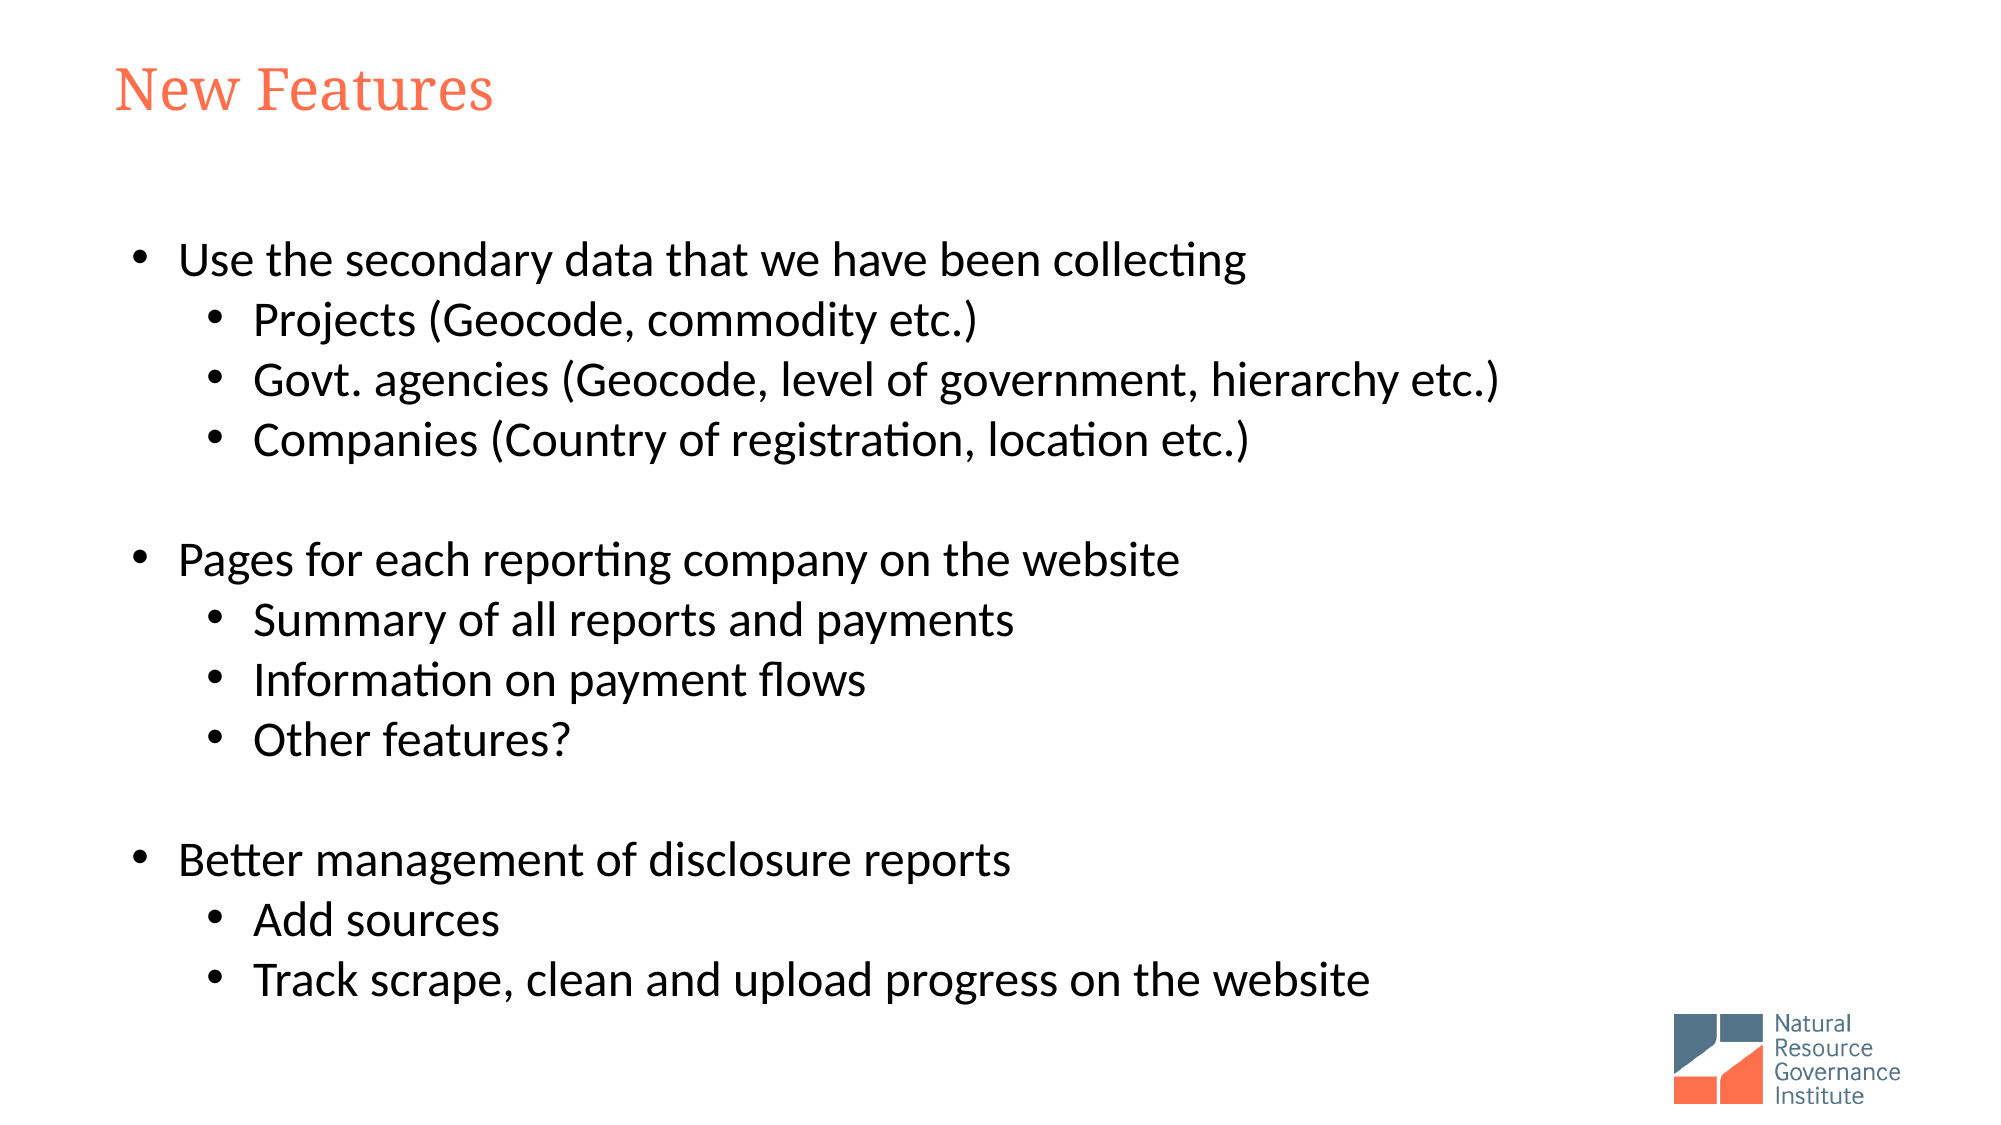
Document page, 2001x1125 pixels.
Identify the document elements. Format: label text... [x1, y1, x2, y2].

text_box Use the secondary data that we have been collecting Projects (Geocode, commodity etc.) Govt. agencies (Geocode, level of government, hierarchy etc.) Companies (Country of registration, location etc.) Pages for each reporting company on the website Summary of all reports and payments Information on payment flows Other features? Better management of disclosure reports Add sources Track scrape, clean and upload progress on the website [116, 159, 1900, 1120]
text_box New Features [99, 45, 1900, 160]
